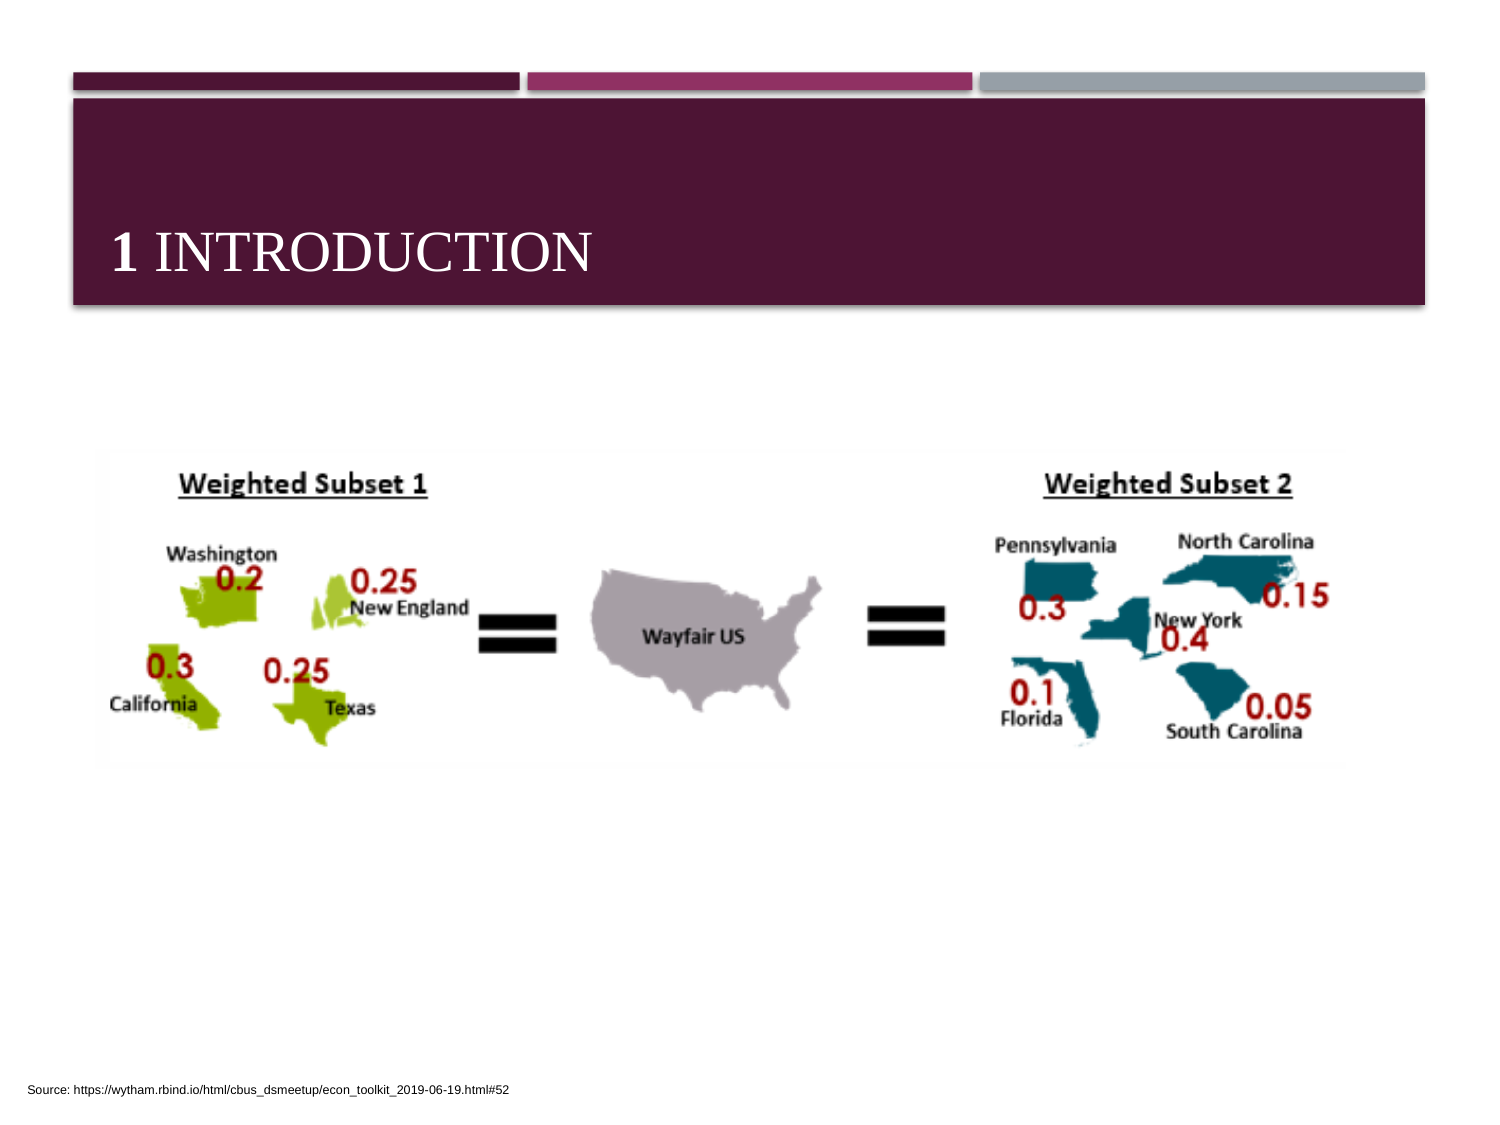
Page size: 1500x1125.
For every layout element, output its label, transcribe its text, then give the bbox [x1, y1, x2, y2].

picture [94, 449, 1346, 769]
text_box Source: https://wytham.rbind.io/html/cbus_dsmeetup/econ_toolkit_2019-06-19.html#52 [12, 1074, 725, 1105]
title 1 Introduction [95, 112, 1406, 291]
